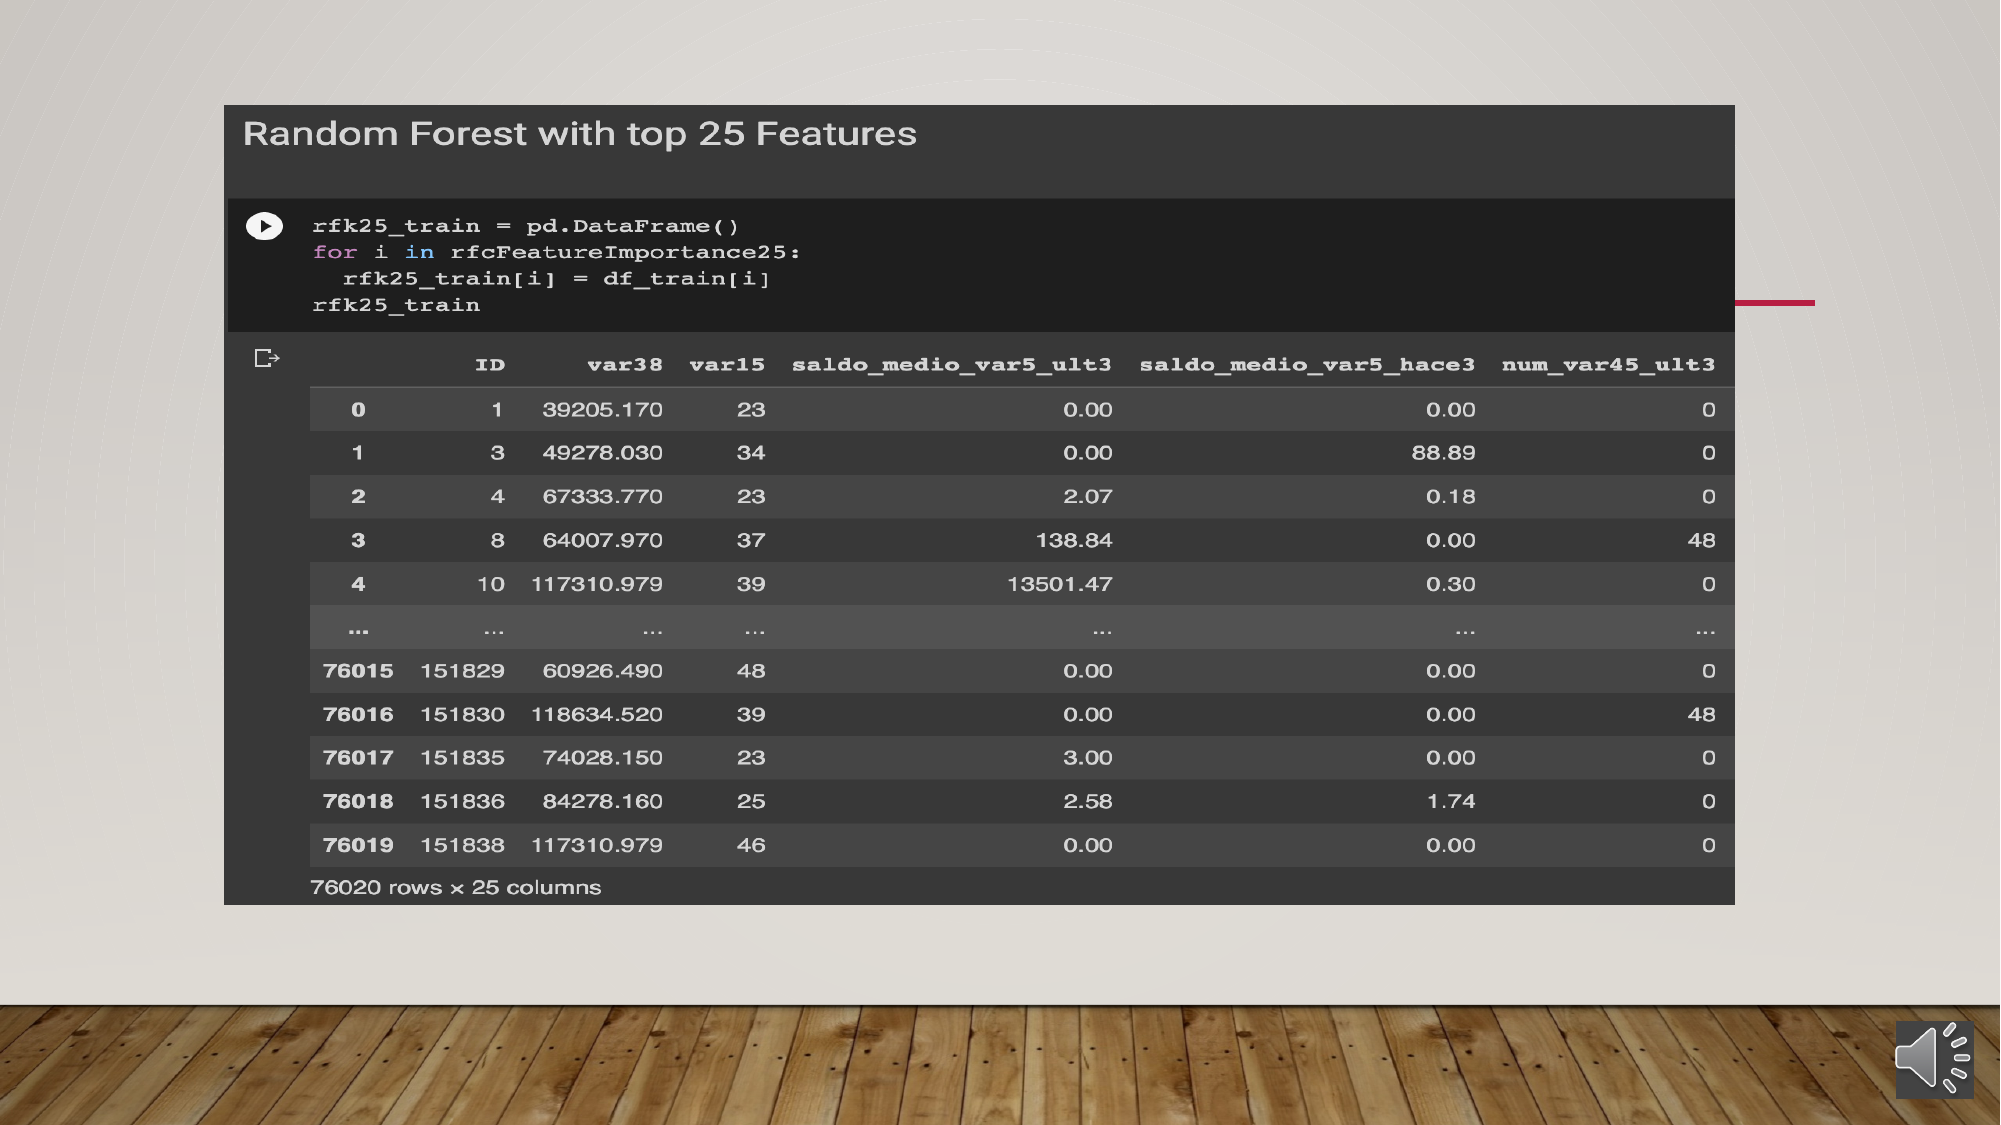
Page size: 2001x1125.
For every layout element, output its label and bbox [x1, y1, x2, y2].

picture [0, 1005, 2000, 1125]
list [223, 105, 1735, 906]
